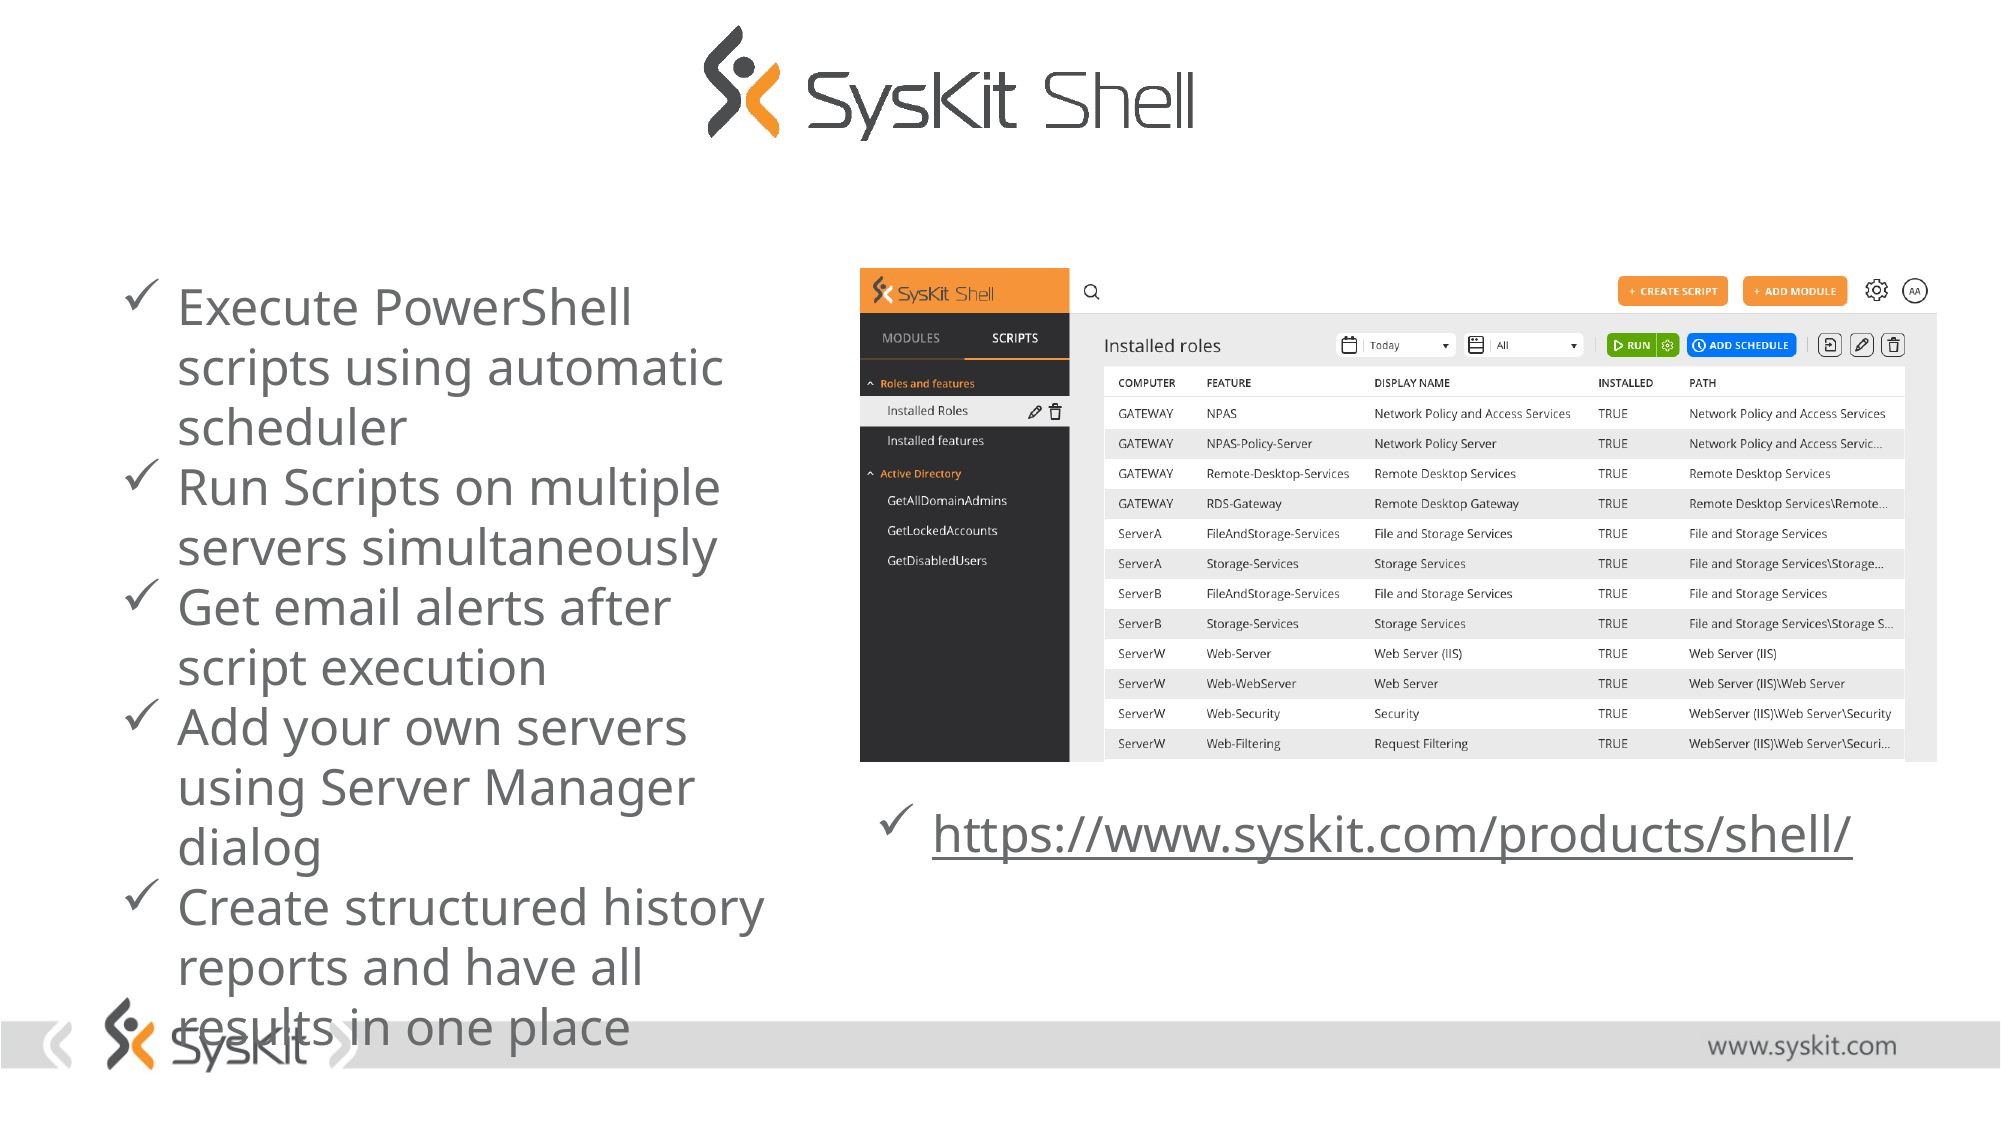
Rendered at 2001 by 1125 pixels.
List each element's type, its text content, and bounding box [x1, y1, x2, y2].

text_box https://www.syskit.com/products/shell/ [860, 796, 2000, 879]
list Execute PowerShell scripts using automatic scheduler Run Scripts on multiple servers simultaneously Get email alerts after script execution Add your own servers using Server Manager dialog Create structured history reports and have all results in one place [106, 268, 787, 934]
picture [0, 0, 2001, 1125]
